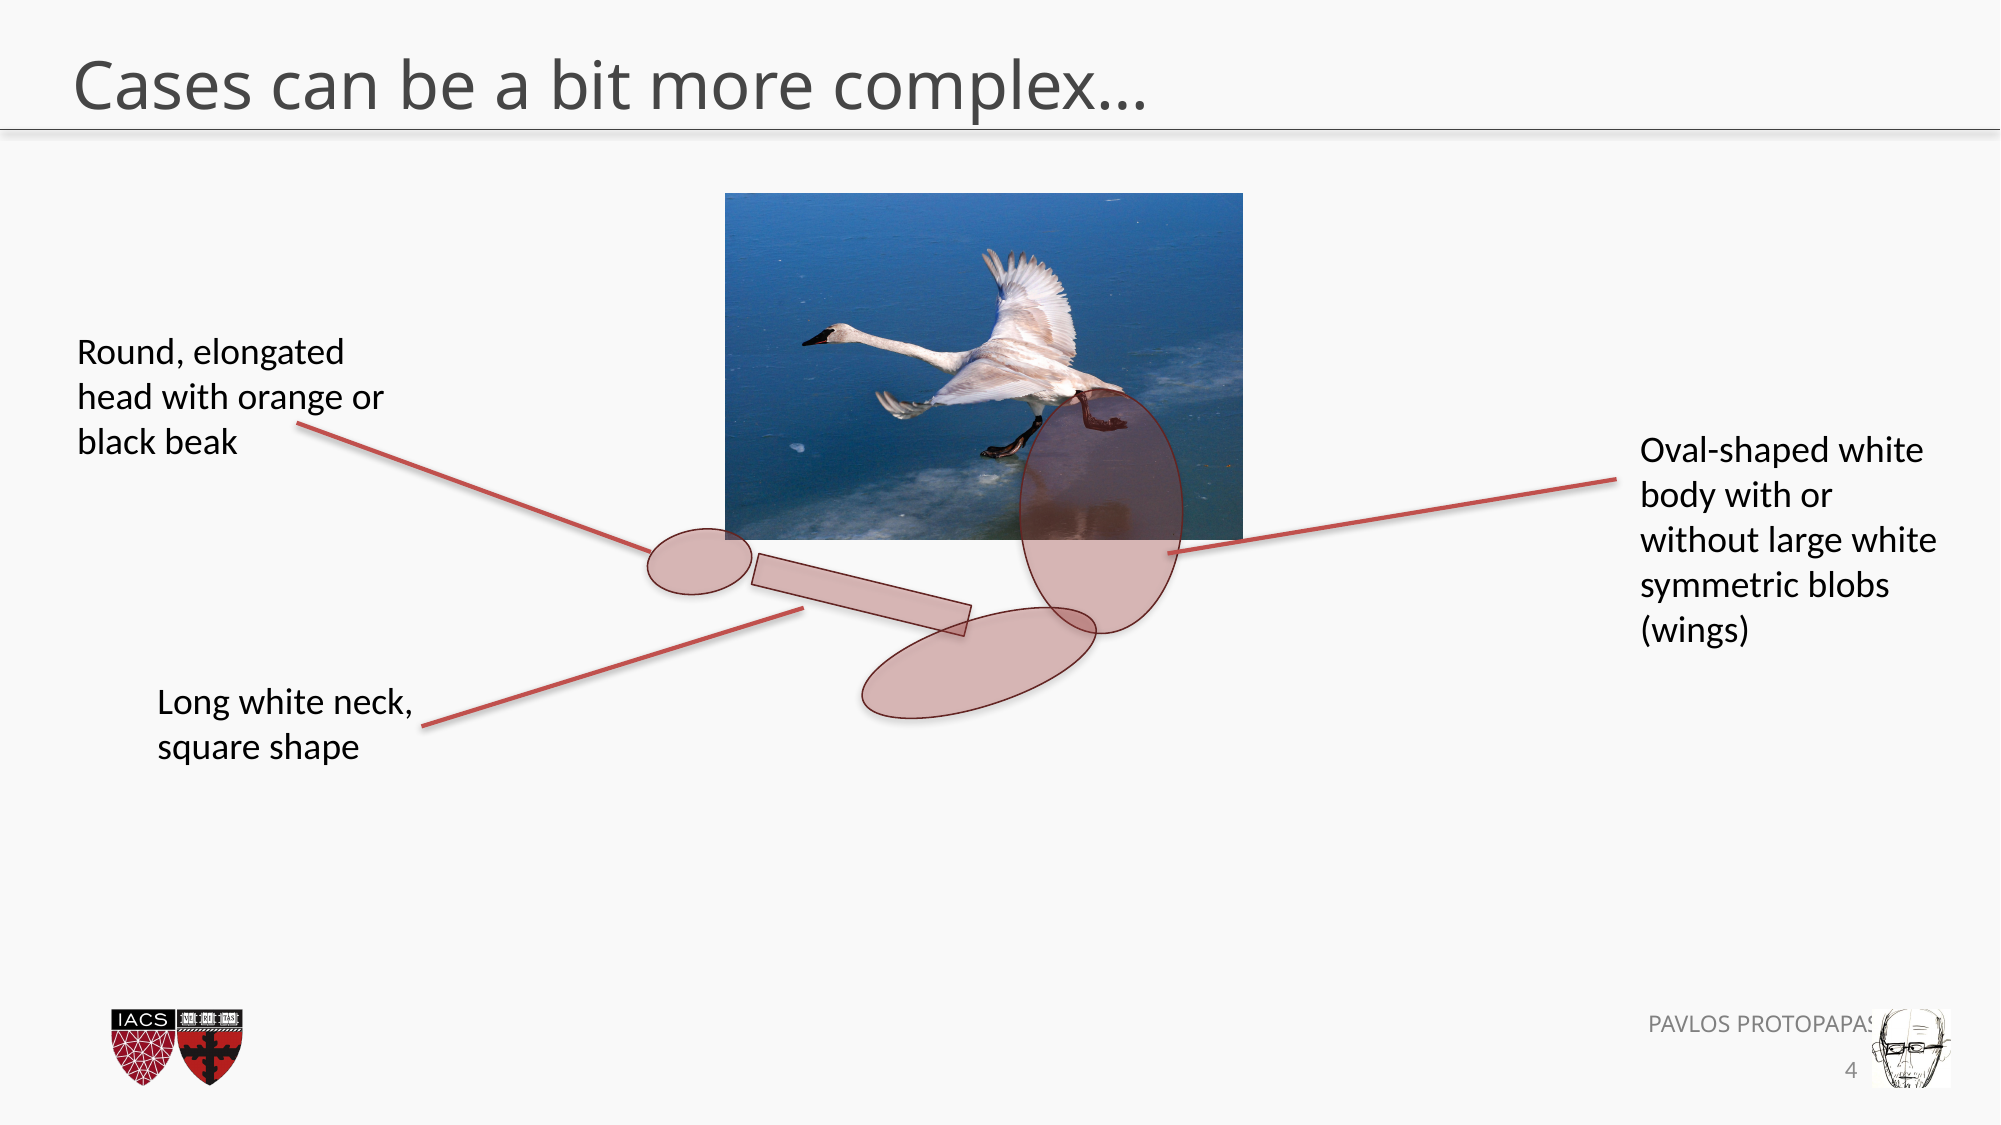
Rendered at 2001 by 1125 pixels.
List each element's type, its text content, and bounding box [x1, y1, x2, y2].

slide_number 4 [1405, 1038, 1873, 1099]
text_box [861, 606, 1097, 720]
text_box Round, elongated head with orange or black beak [62, 319, 400, 470]
text_box [750, 552, 973, 630]
text_box Oval-shaped white body with or without large white symmetric blobs (wings) [1625, 417, 1963, 658]
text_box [1167, 478, 1617, 554]
title Cases can be a bit more complex… [57, 35, 1943, 162]
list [724, 192, 1243, 540]
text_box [296, 422, 652, 553]
picture [109, 1009, 243, 1086]
text_box [646, 528, 753, 596]
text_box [421, 607, 804, 727]
text_box Long white neck, square shape [142, 669, 481, 775]
picture [1872, 1009, 1951, 1088]
text_box [1022, 548, 1176, 635]
